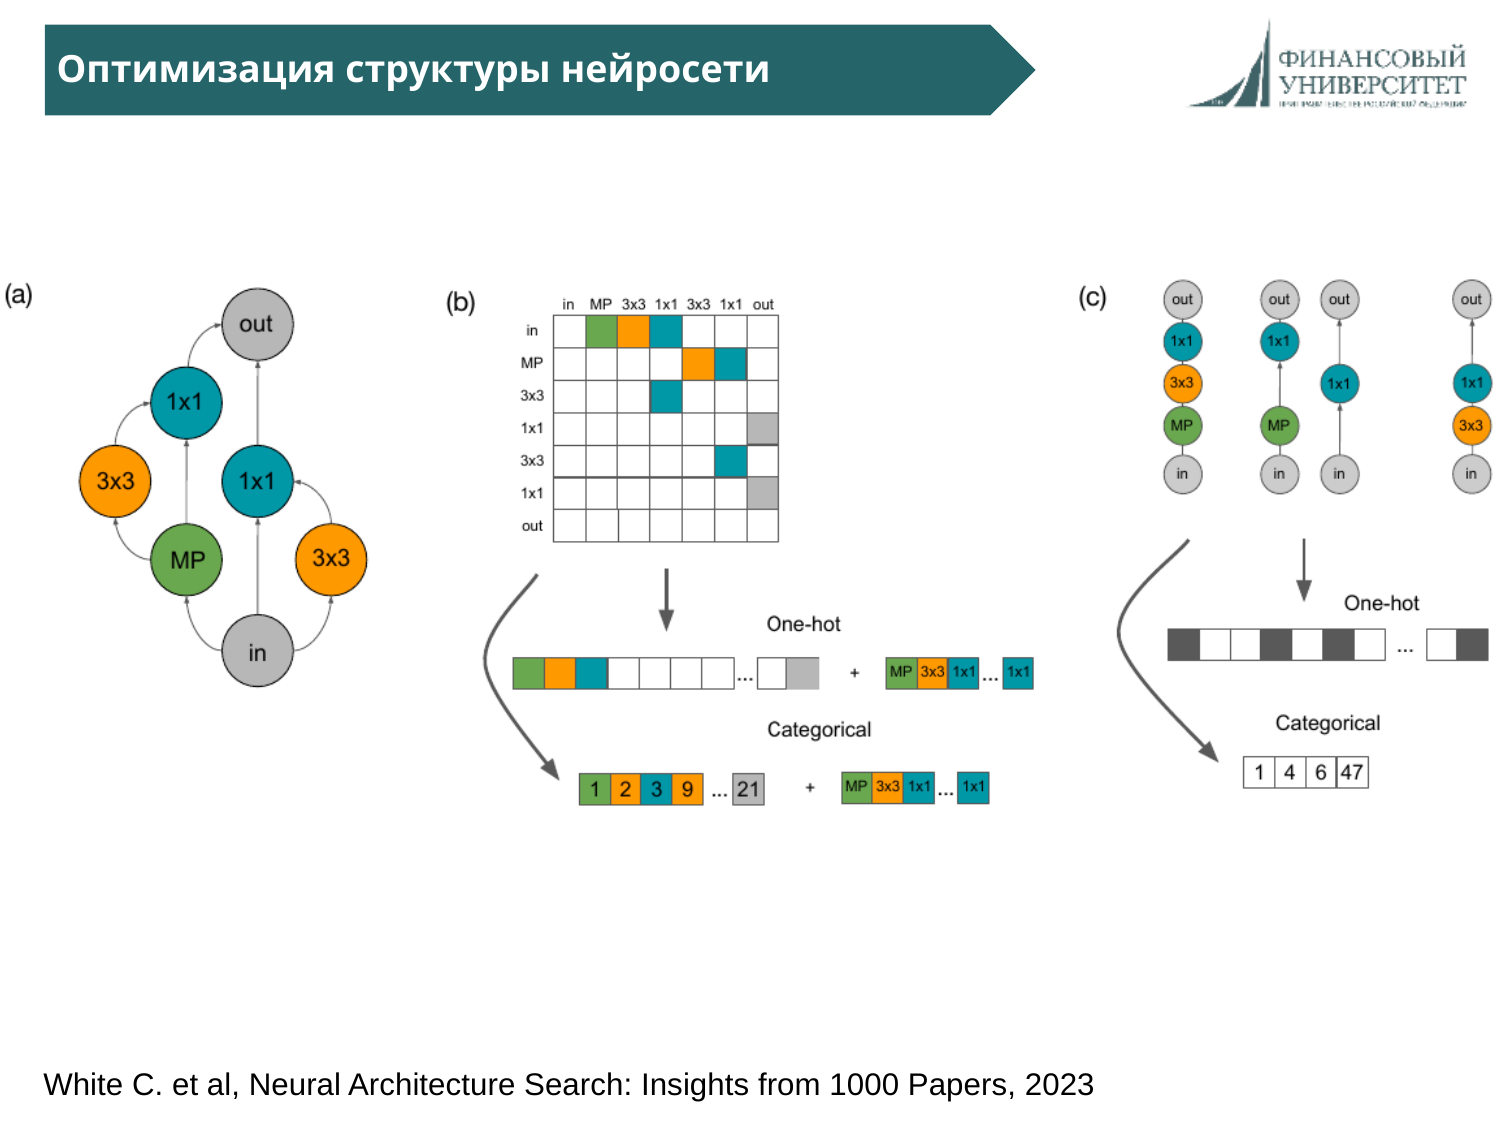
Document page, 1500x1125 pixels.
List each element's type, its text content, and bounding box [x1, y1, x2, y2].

picture [1, 264, 1500, 863]
text_box Оптимизация структуры нейросети [41, 37, 796, 98]
text_box White C. et al, Neural Architecture Search: Insights from 1000 Papers, 2023 [28, 1056, 1244, 1125]
picture [1184, 15, 1468, 116]
text_box [42, 22, 1039, 118]
